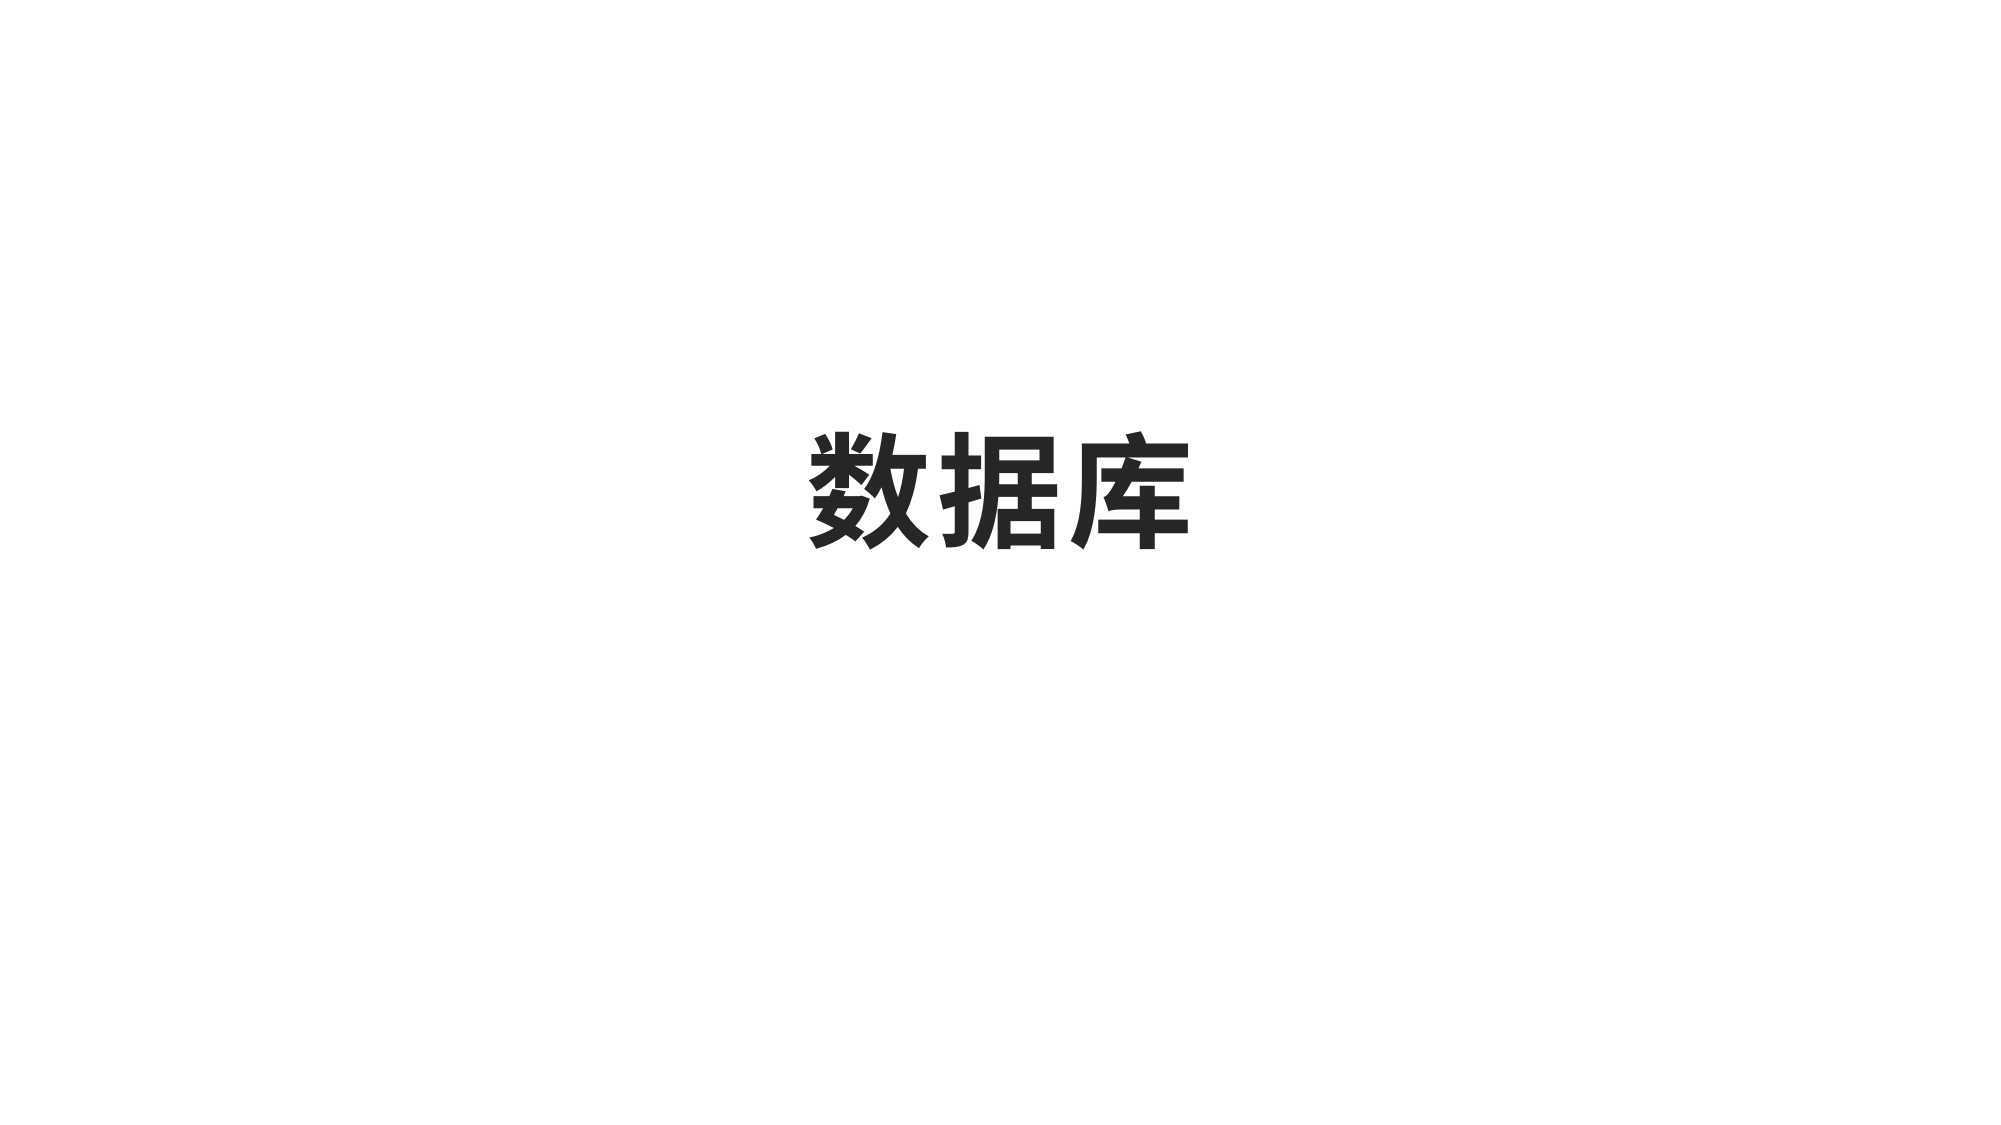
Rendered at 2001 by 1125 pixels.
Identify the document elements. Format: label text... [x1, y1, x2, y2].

title 数据库 [196, 149, 1805, 572]
